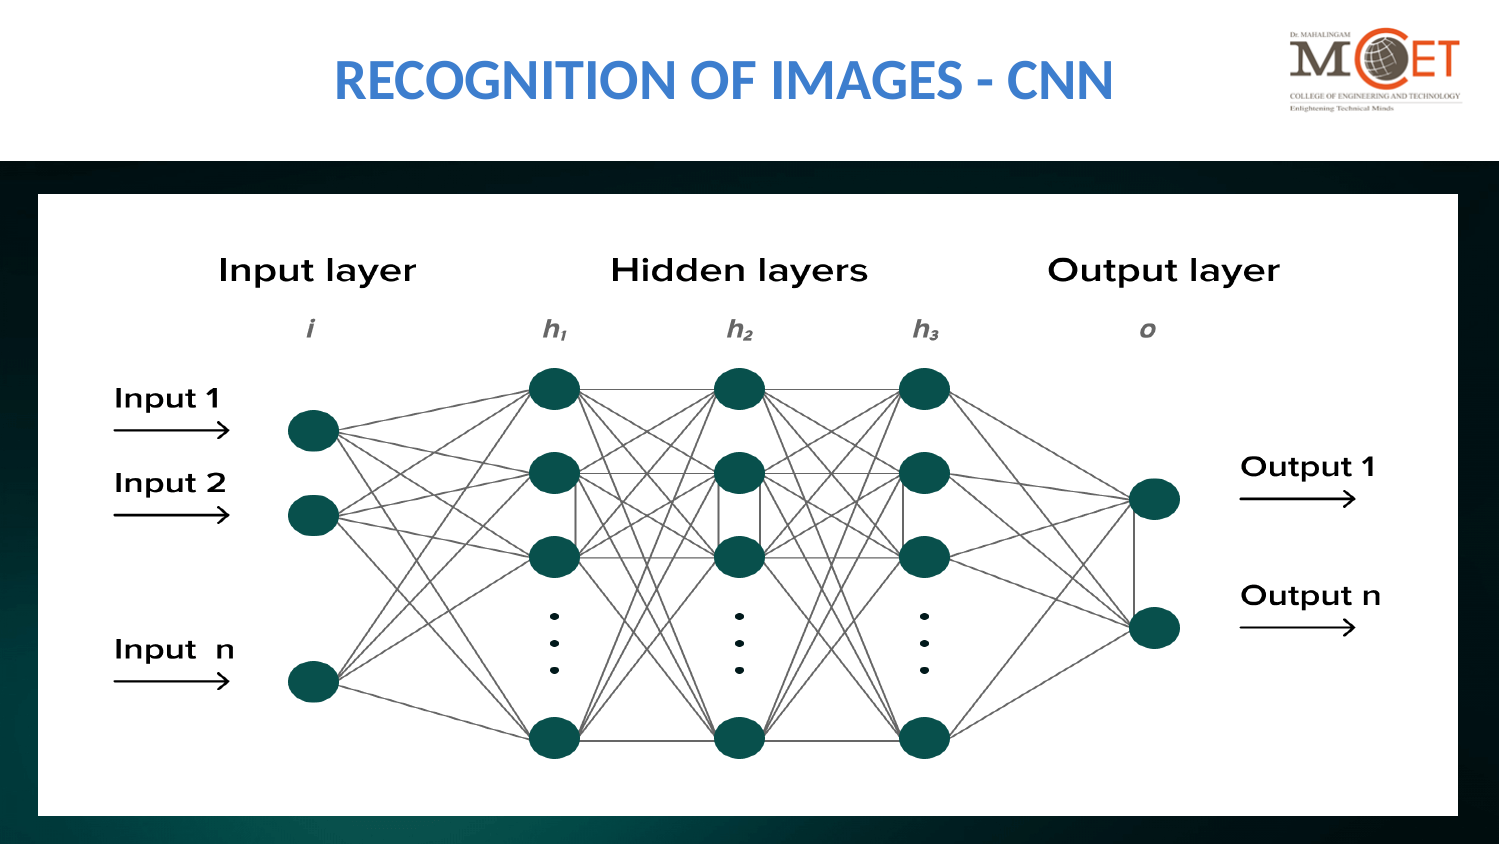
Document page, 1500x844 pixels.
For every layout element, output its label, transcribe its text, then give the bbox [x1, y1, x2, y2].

picture [1271, 20, 1479, 121]
picture [0, 161, 1499, 844]
text_box RECOGNITION OF IMAGES - CNN [75, 34, 1266, 120]
